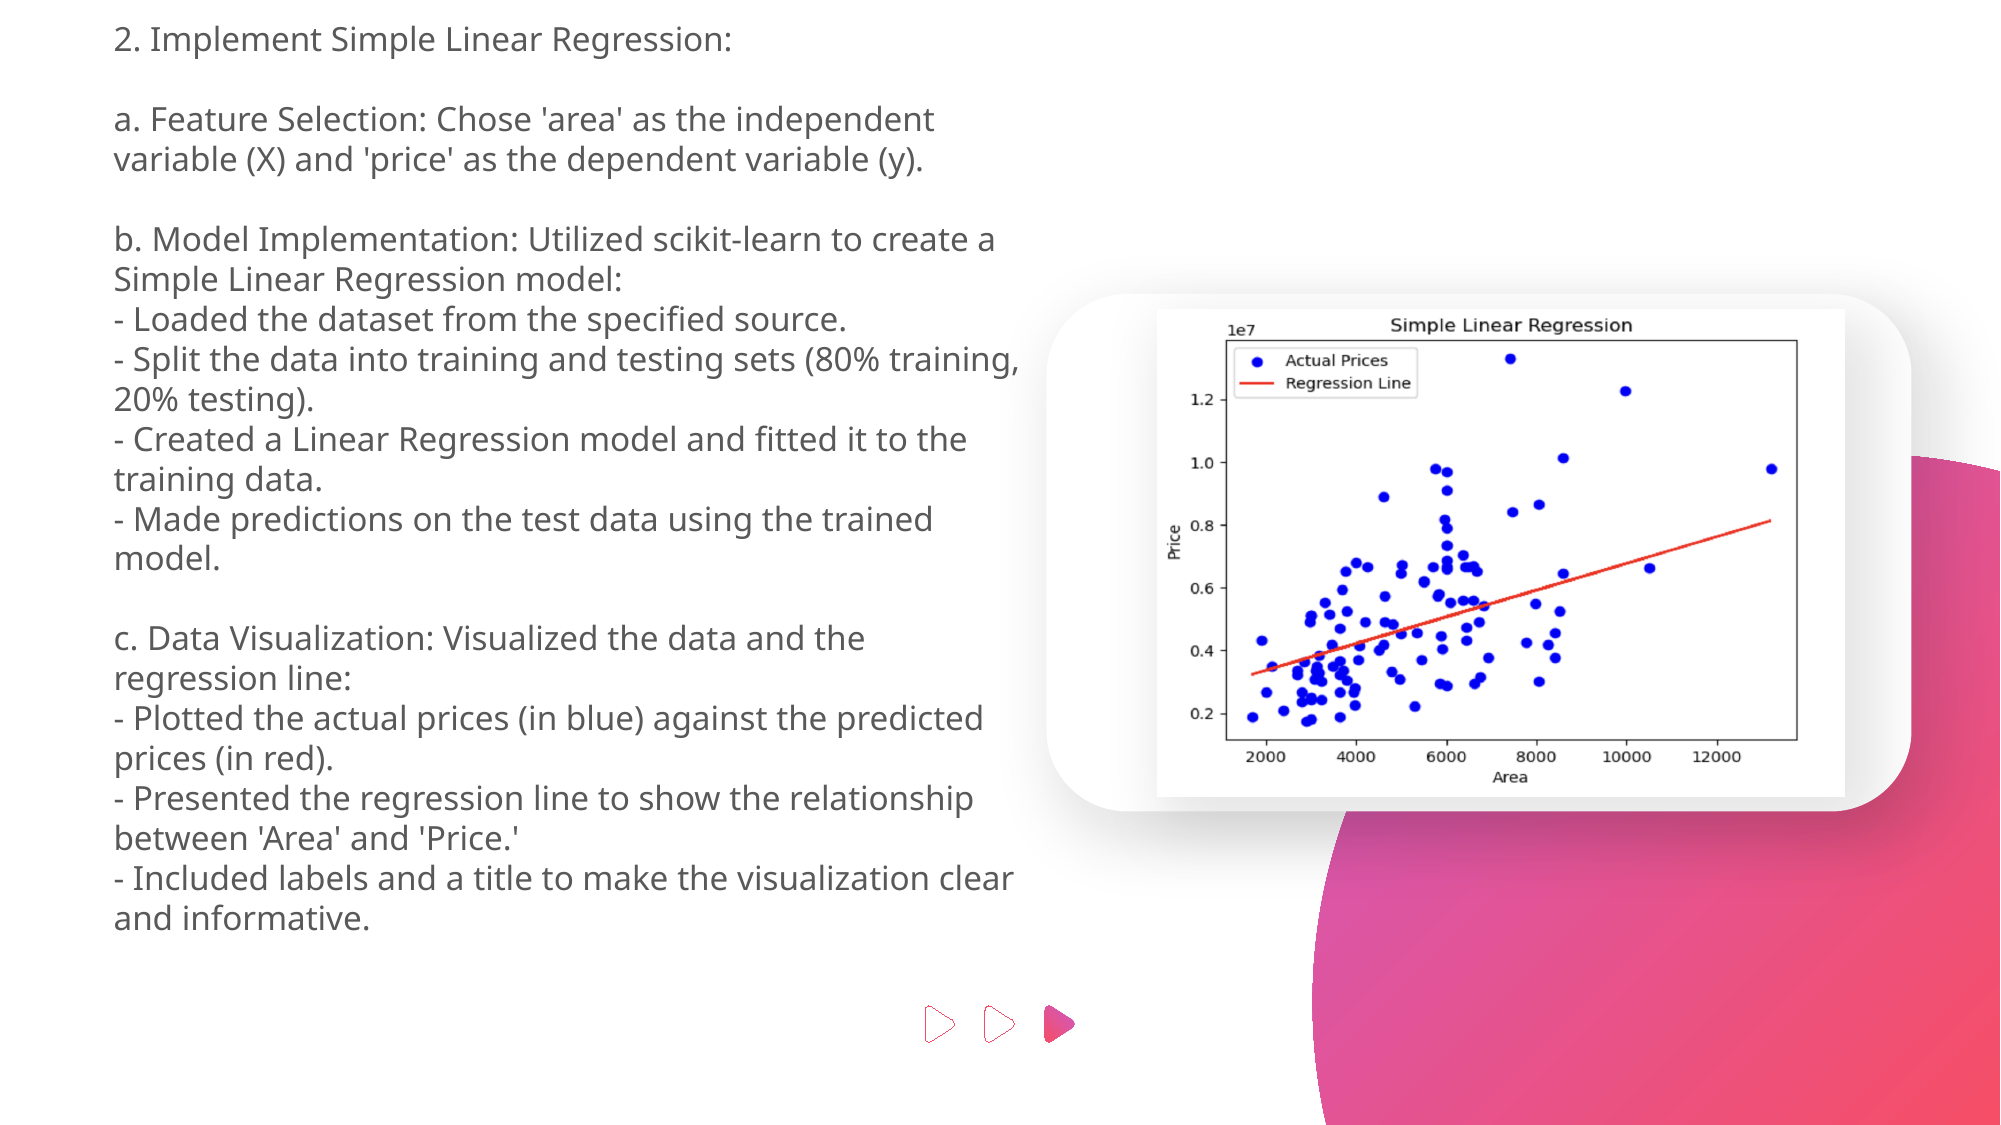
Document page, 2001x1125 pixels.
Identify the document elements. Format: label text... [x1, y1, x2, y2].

text_box [1047, 292, 1913, 813]
text_box 2. Implement Simple Linear Regression: a. Feature Selection: Chose 'area' as the independent variable (X) and 'price' as the dependent variable (y). b. Model Implementation: Utilized scikit-learn to create a Simple Linear Regression model: - Loaded the dataset from the specified source. - Split the data into training and testing sets (80% training, 20% testing). - Created a Linear Regression model and fitted it to the training data. - Made predictions on the test data using the trained model. c. Data Visualization: Visualized the data and the regression line: - Plotted the actual prices (in blue) against the predicted prices (in red). - Presented the regression line to show the relationship between 'Area' and 'Price.' - Included labels and a title to make the visualization clear and informative. [98, 11, 1047, 945]
text_box [1044, 1005, 1075, 1043]
text_box [984, 1005, 1015, 1043]
picture [1157, 309, 1845, 797]
text_box [925, 1005, 955, 1043]
text_box [1311, 464, 2000, 1125]
